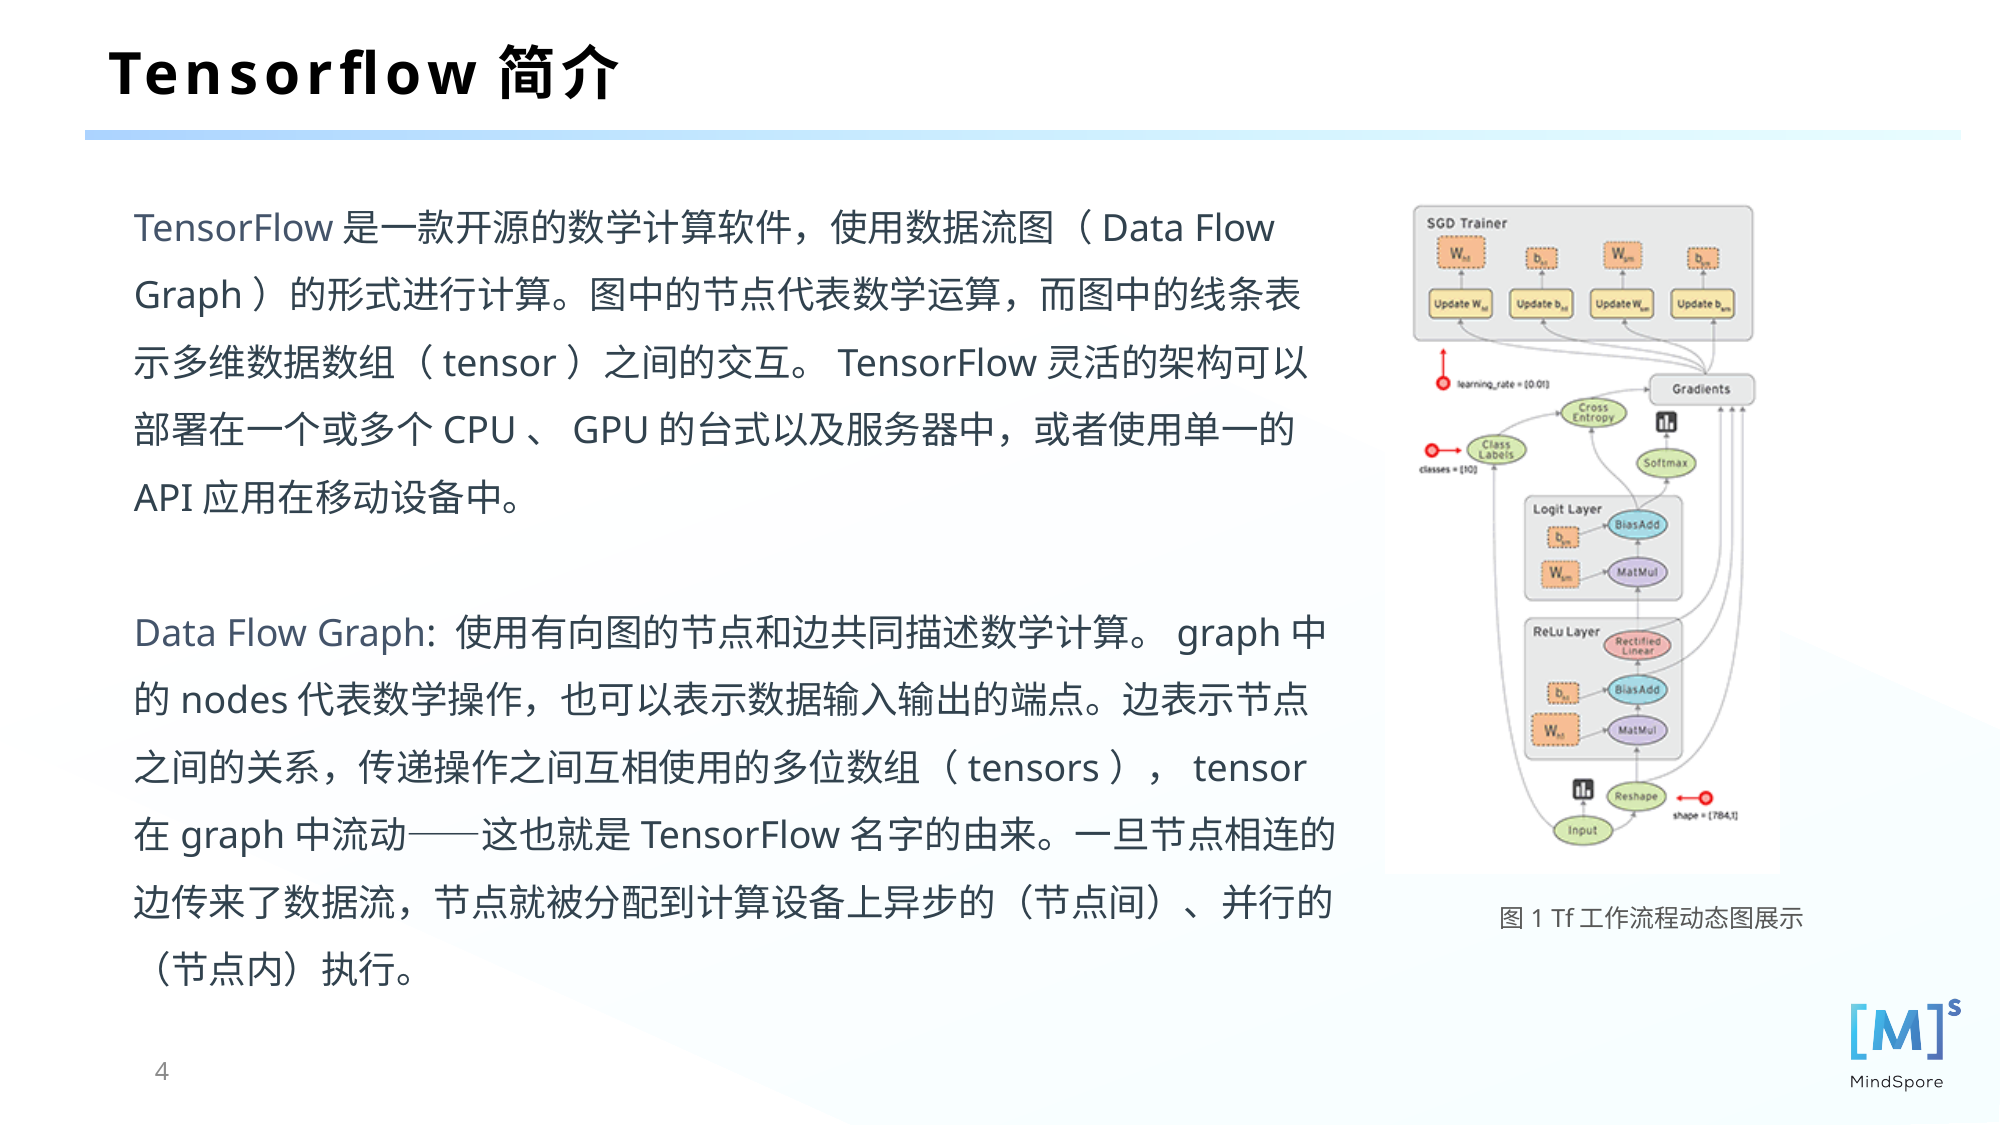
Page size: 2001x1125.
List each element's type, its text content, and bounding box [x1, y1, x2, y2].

text_box Tensorflow简介 [93, 28, 1350, 114]
text_box TensorFlow是一款开源的数学计算软件，使用数据流图（Data Flow Graph）的形式进行计算。图中的节点代表数学运算，而图中的线条表示多维数据数组（tensor）之间的交互。TensorFlow灵活的架构可以部署在一个或多个CPU、GPU的台式以及服务器中，或者使用单一的API应用在移动设备中。 Data Flow Graph: 使用有向图的节点和边共同描述数学计算。graph中的nodes代表数学操作，也可以表示数据输入输出的端点。边表示节点之间的关系，传递操作之间互相使用的多位数组（tensors），tensor在graph中流动——这也就是TensorFlow名字的由来。一旦节点相连的边传来了数据流，节点就被分配到计算设备上异步的（节点间）、并行的（节点内）执行。 [119, 173, 1353, 999]
slide_number 4 [139, 1042, 590, 1103]
picture [1845, 996, 1961, 1094]
picture [1385, 173, 1780, 874]
text_box 图1 Tf工作流程动态图展示 [1484, 894, 1820, 940]
